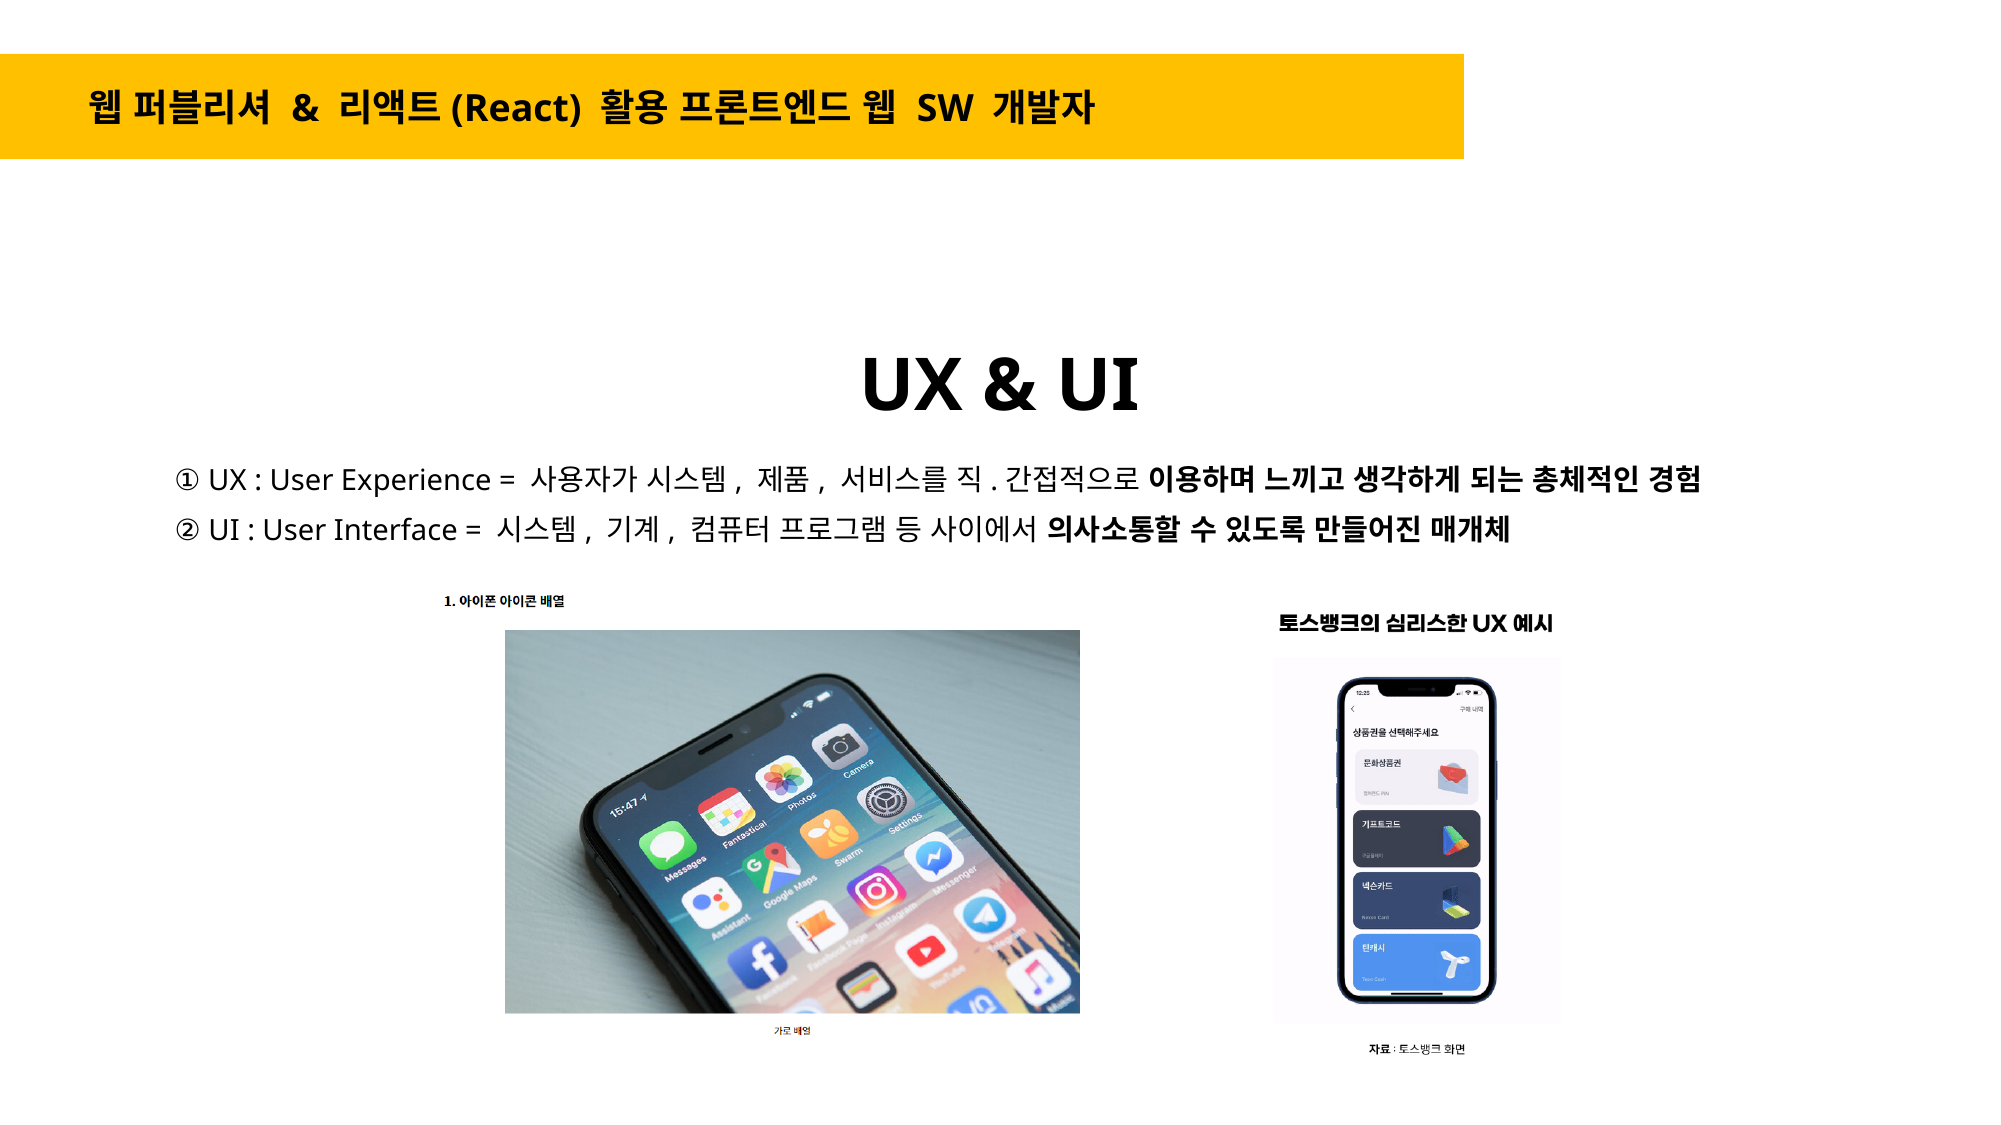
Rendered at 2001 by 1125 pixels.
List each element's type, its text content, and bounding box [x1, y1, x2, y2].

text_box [0, 53, 1464, 160]
text_box UX & UI [428, 330, 1572, 433]
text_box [159, 453, 1841, 555]
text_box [439, 590, 1561, 1062]
